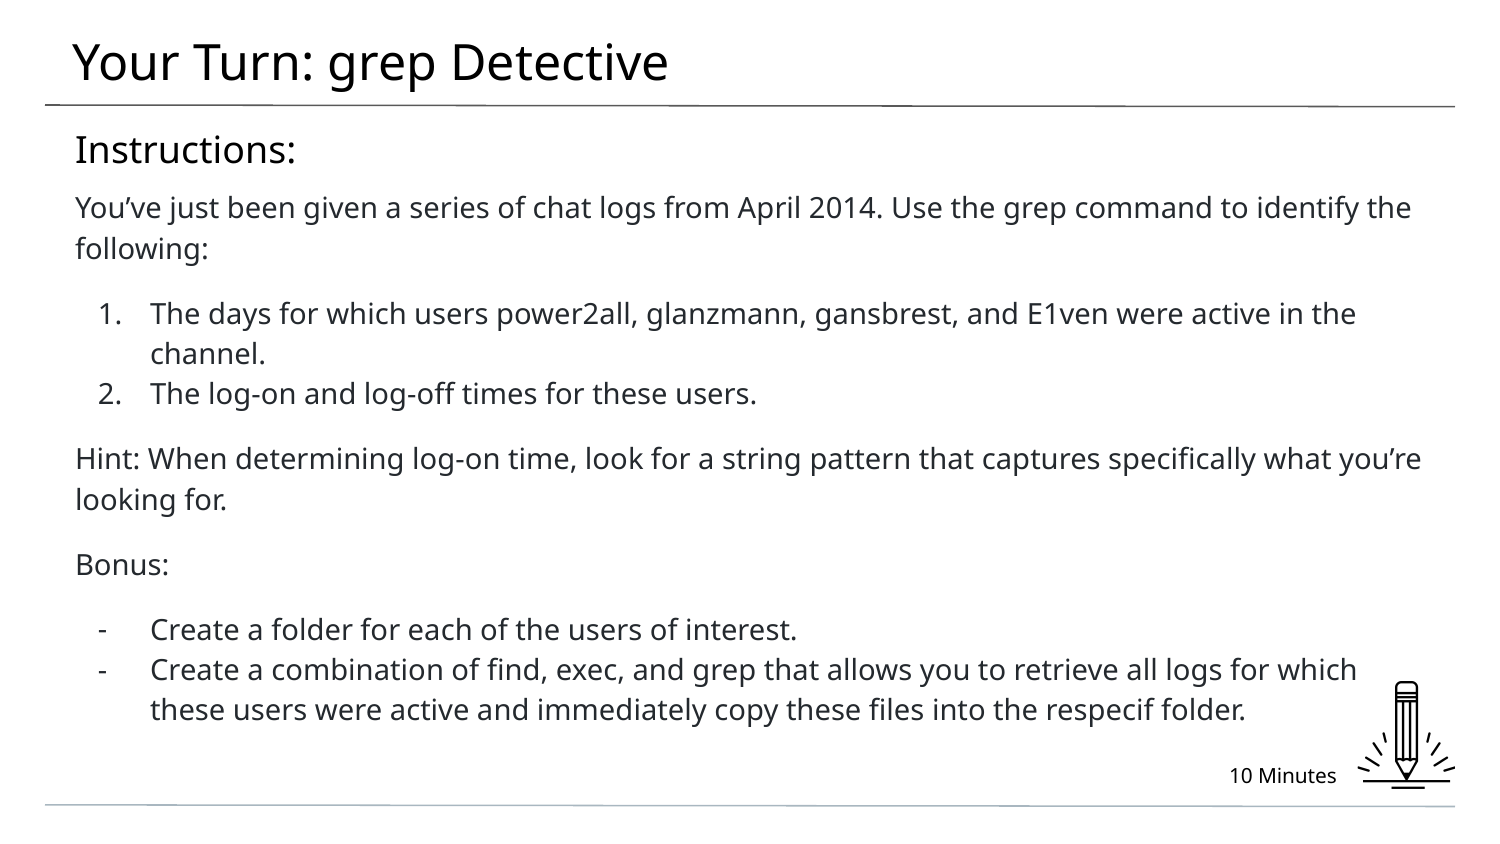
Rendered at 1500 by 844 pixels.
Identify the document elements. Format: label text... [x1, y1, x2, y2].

list You’ve just been given a series of chat logs from April 2014. Use the grep command to identify the following: The days for which users power2all, glanzmann, gansbrest, and E1ven were active in the channel. The log-on and log-off times for these users. Hint: When determining log-on time, look for a string pattern that captures specifically what you’re looking for. Bonus: Create a folder for each of the users of interest. Create a combination of find, exec, and grep that allows you to retrieve all logs for which these users were active and immediately copy these files into the respecif folder. [0, 184, 1500, 710]
title Your Turn: grep Detective [0, 0, 1500, 88]
title 10 Minutes [0, 761, 1500, 805]
subtitle Instructions: [0, 110, 1500, 171]
picture [1357, 710, 1455, 761]
